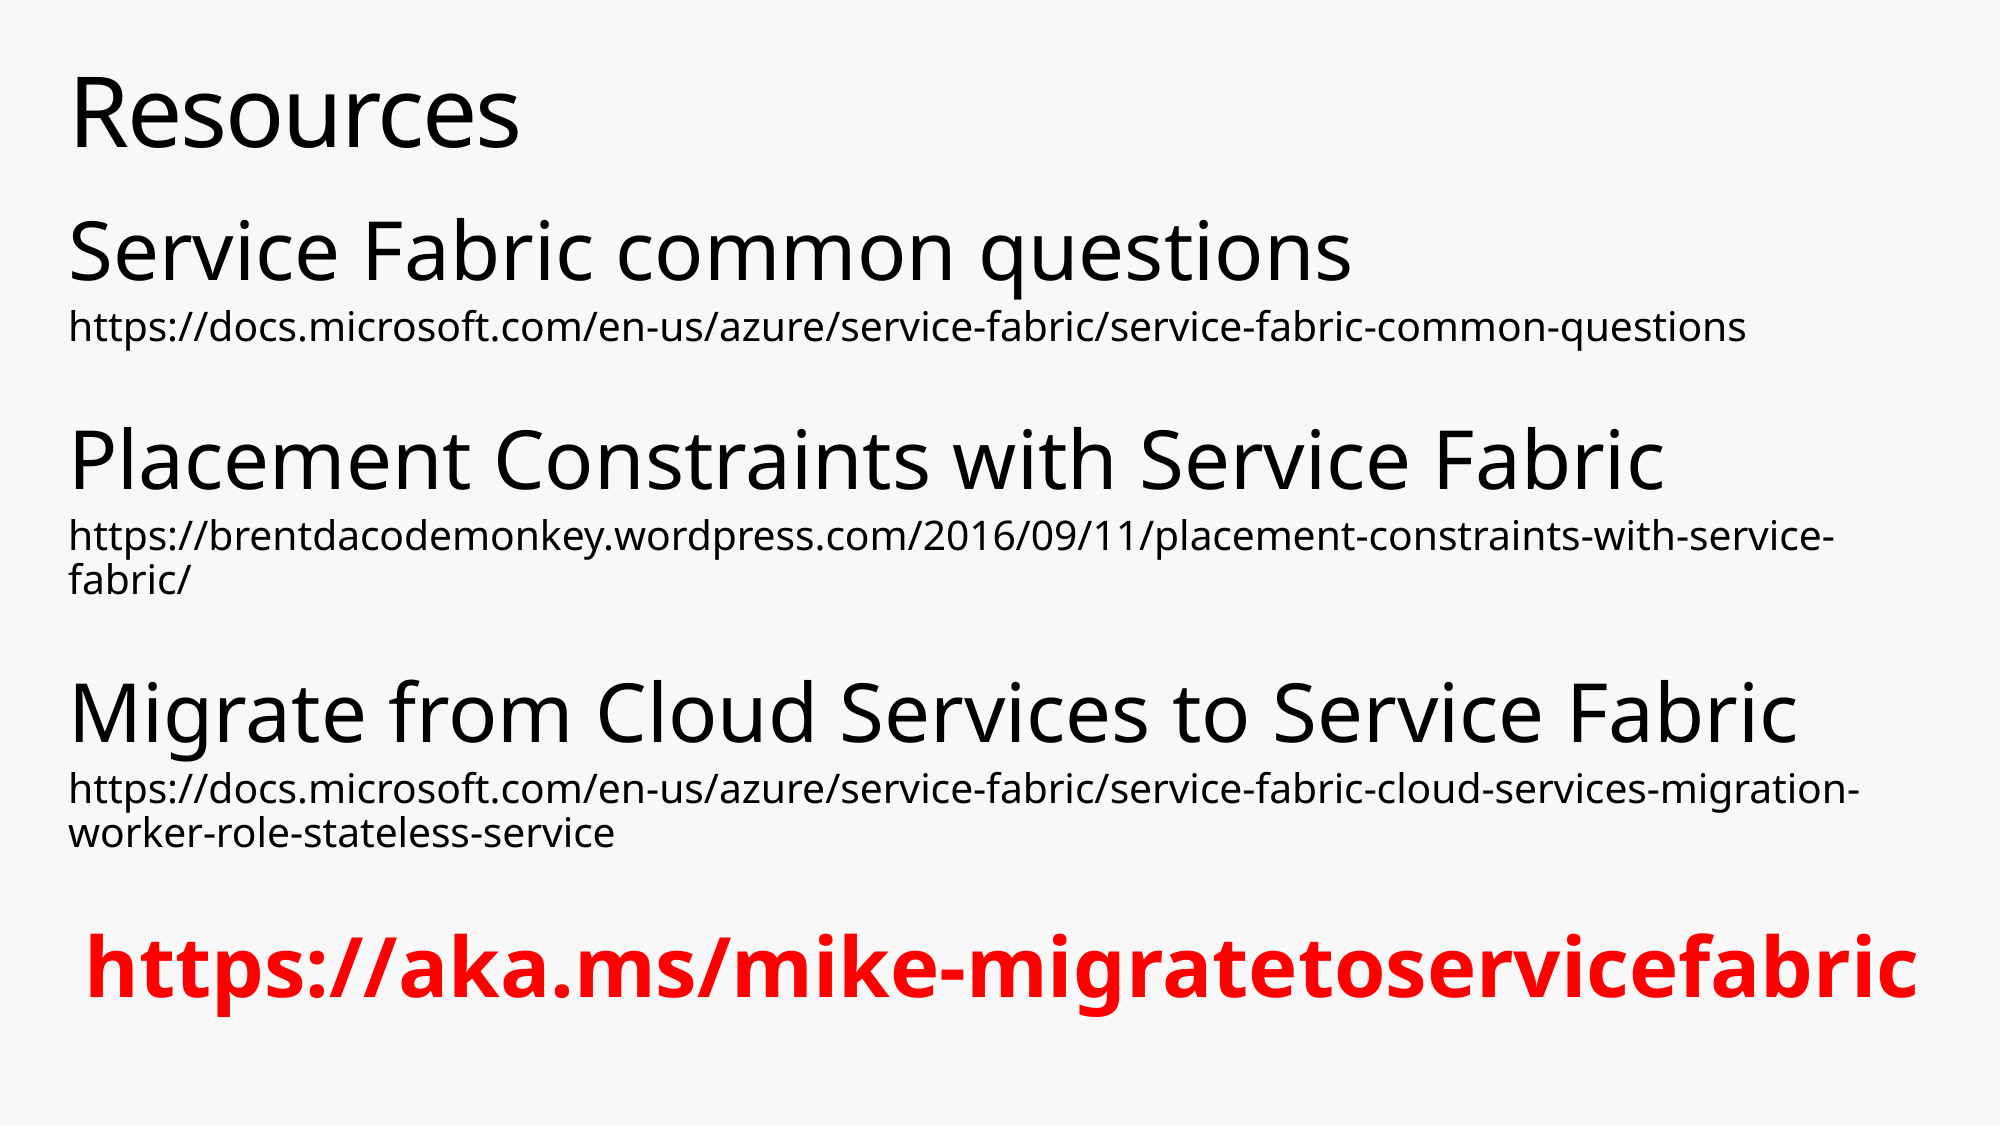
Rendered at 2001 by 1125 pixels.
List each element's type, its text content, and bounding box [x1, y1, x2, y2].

title Resources [44, 47, 1957, 196]
list Service Fabric common questions https://docs.microsoft.com/en-us/azure/service-fabric/service-fabric-common-questions Placement Constraints with Service Fabric https://brentdacodemonkey.wordpress.com/2016/09/11/placement-constraints-with-service-fabric/ Migrate from Cloud Services to Service Fabric https://docs.microsoft.com/en-us/azure/service-fabric/service-fabric-cloud-services-migration-worker-role-stateless-service [44, 195, 1956, 849]
text_box https://aka.ms/mike-migratetoservicefabric [16, 901, 1990, 1040]
